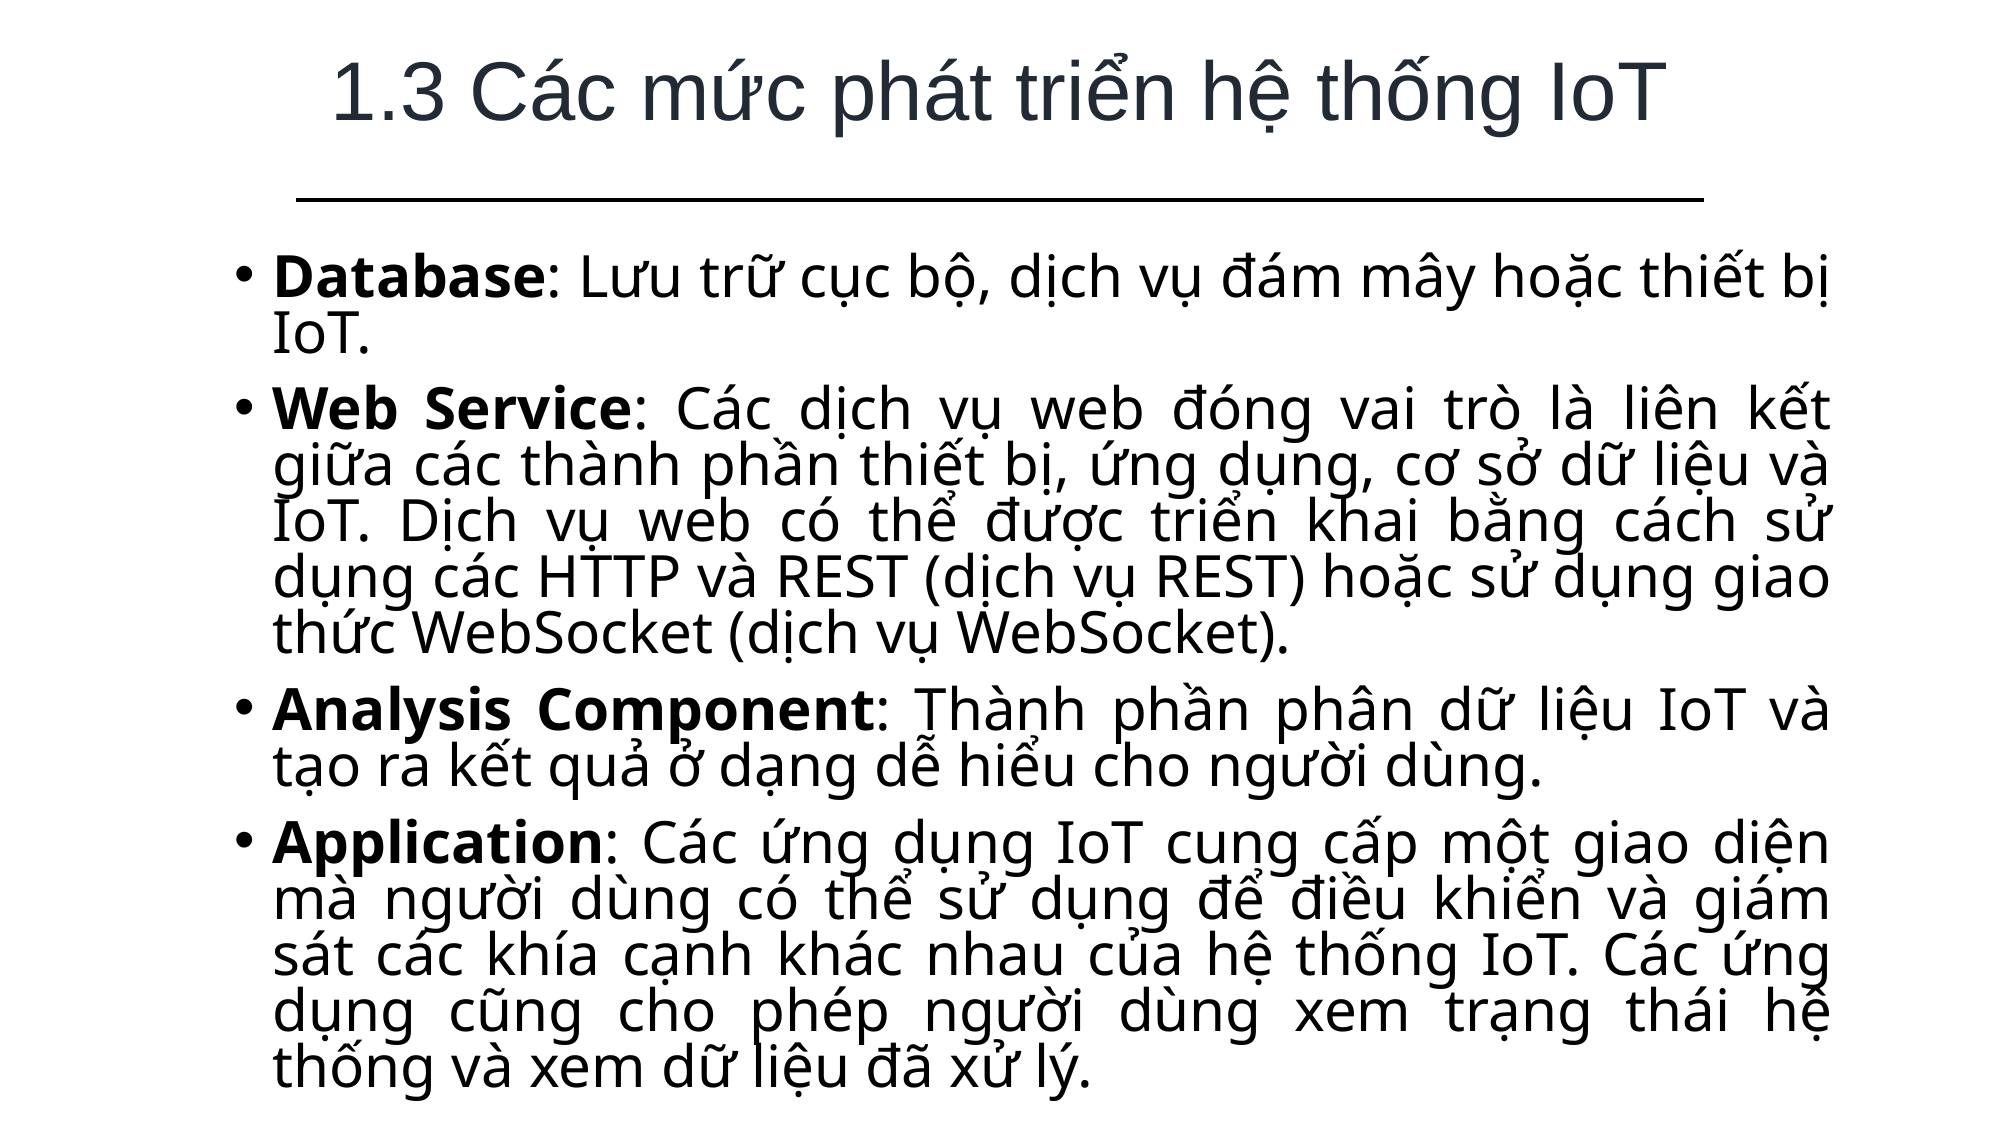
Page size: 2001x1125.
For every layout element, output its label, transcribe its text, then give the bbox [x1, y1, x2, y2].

title 1.3 Các mức phát triển hệ thống IoT [249, 24, 1750, 163]
text_box Database: Lưu trữ cục bộ, dịch vụ đám mây hoặc thiết bị IoT. Web Service: Các dịch vụ web đóng vai trò là liên kết giữa các thành phần thiết bị, ứng dụng, cơ sở dữ liệu và IoT. Dịch vụ web có thể được triển khai bằng cách sử dụng các HTTP và REST (dịch vụ REST) hoặc sử dụng giao thức WebSocket (dịch vụ WebSocket). Analysis Component: Thành phần phân dữ liệu IoT và tạo ra kết quả ở dạng dễ hiểu cho người dùng. Application: Các ứng dụng IoT cung cấp một giao diện mà người dùng có thể sử dụng để điều khiển và giám sát các khía cạnh khác nhau của hệ thống IoT. Các ứng dụng cũng cho phép người dùng xem trạng thái hệ thống và xem dữ liệu đã xử lý. [233, 237, 1833, 1099]
